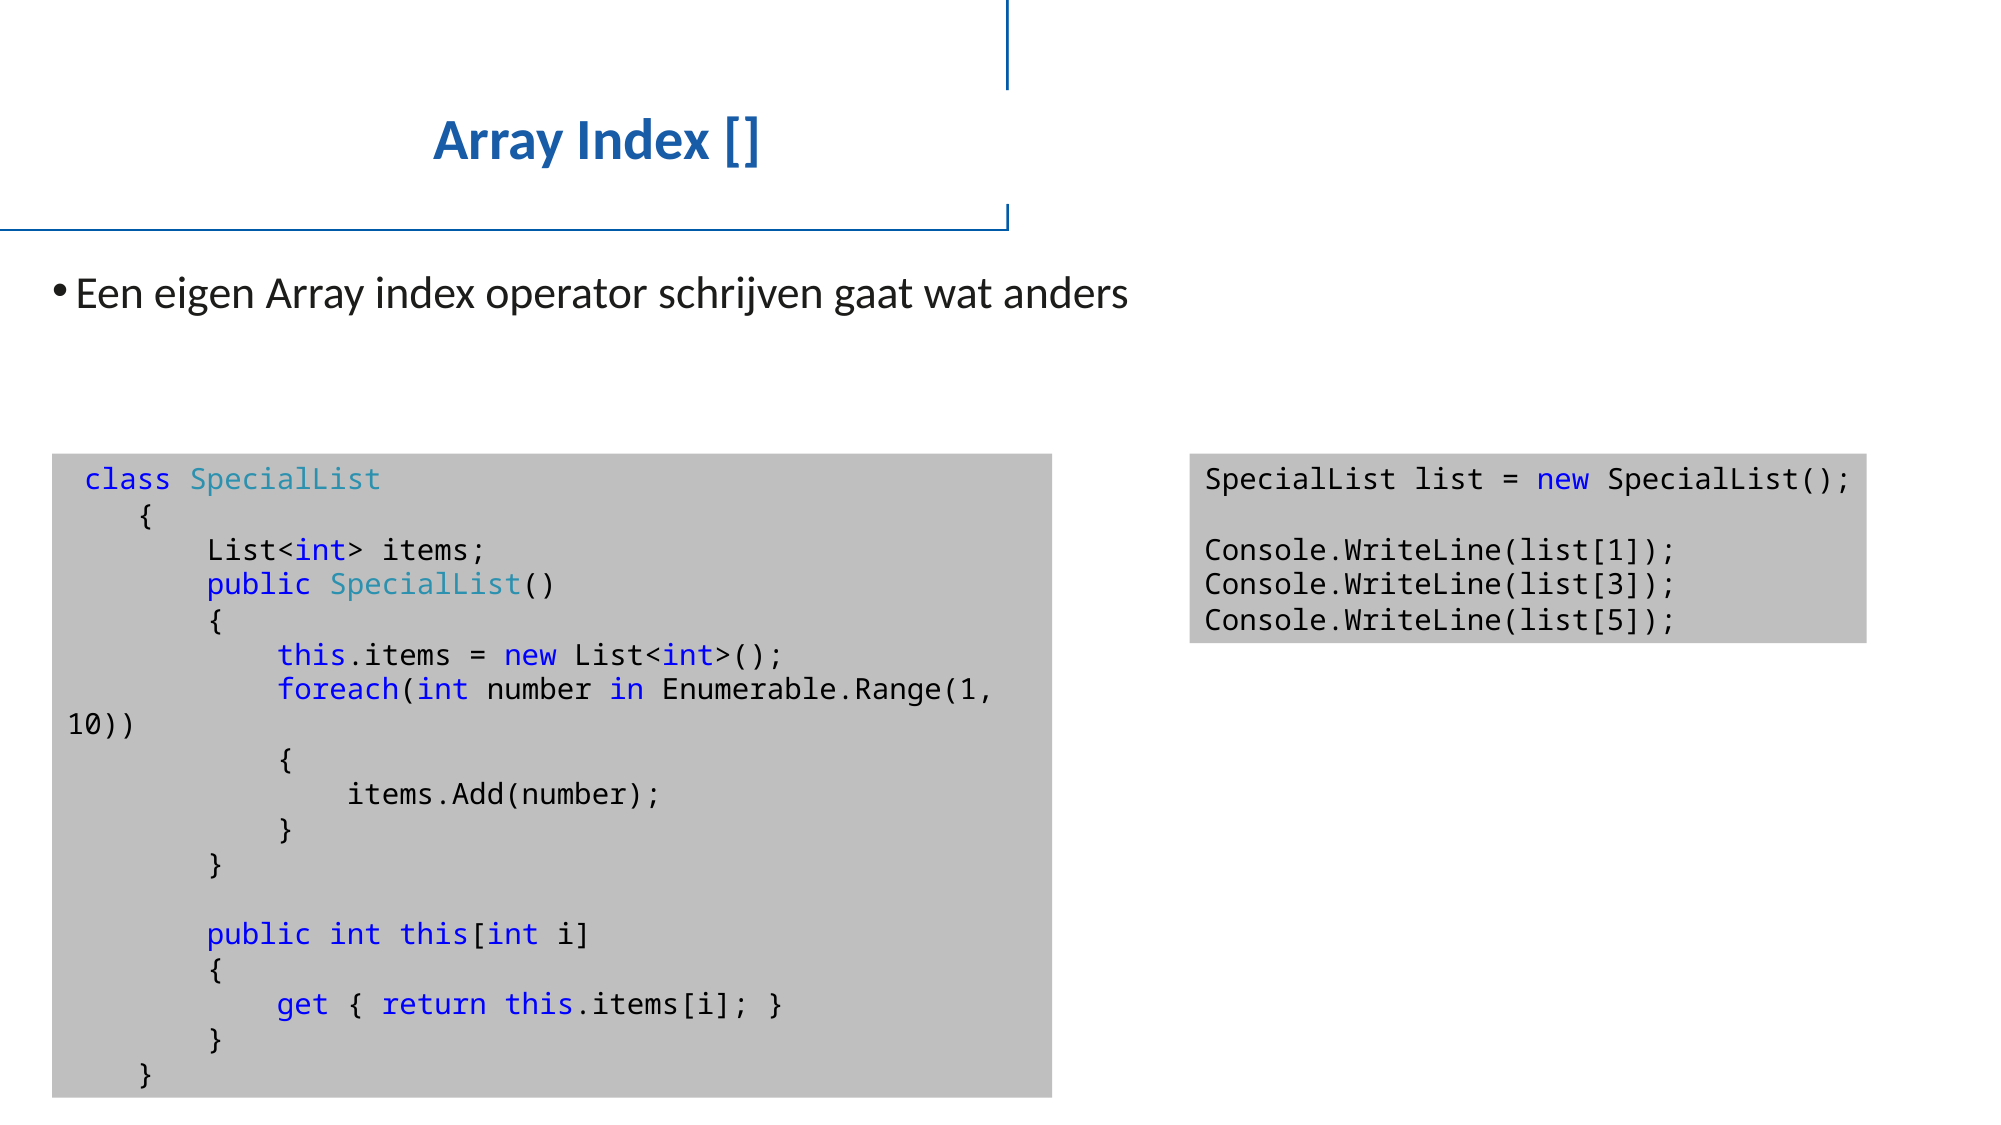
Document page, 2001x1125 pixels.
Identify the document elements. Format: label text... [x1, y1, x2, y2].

text_box SpecialList list = new SpecialList(); Console.WriteLine(list[1]); Console.WriteLine(list[3]); Console.WriteLine(list[5]); [1189, 453, 1867, 644]
title Array Index [] [433, 112, 1842, 169]
list Een eigen Array index operator schrijven gaat wat anders [52, 262, 1461, 645]
text_box class SpecialList { List<int> items; public SpecialList() { this.items = new List<int>(); foreach(int number in Enumerable.Range(1, 10)) { items.Add(number); } } public int this[int i] { get { return this.items[i]; } } } [52, 453, 1053, 1098]
picture [0, 0, 1009, 231]
